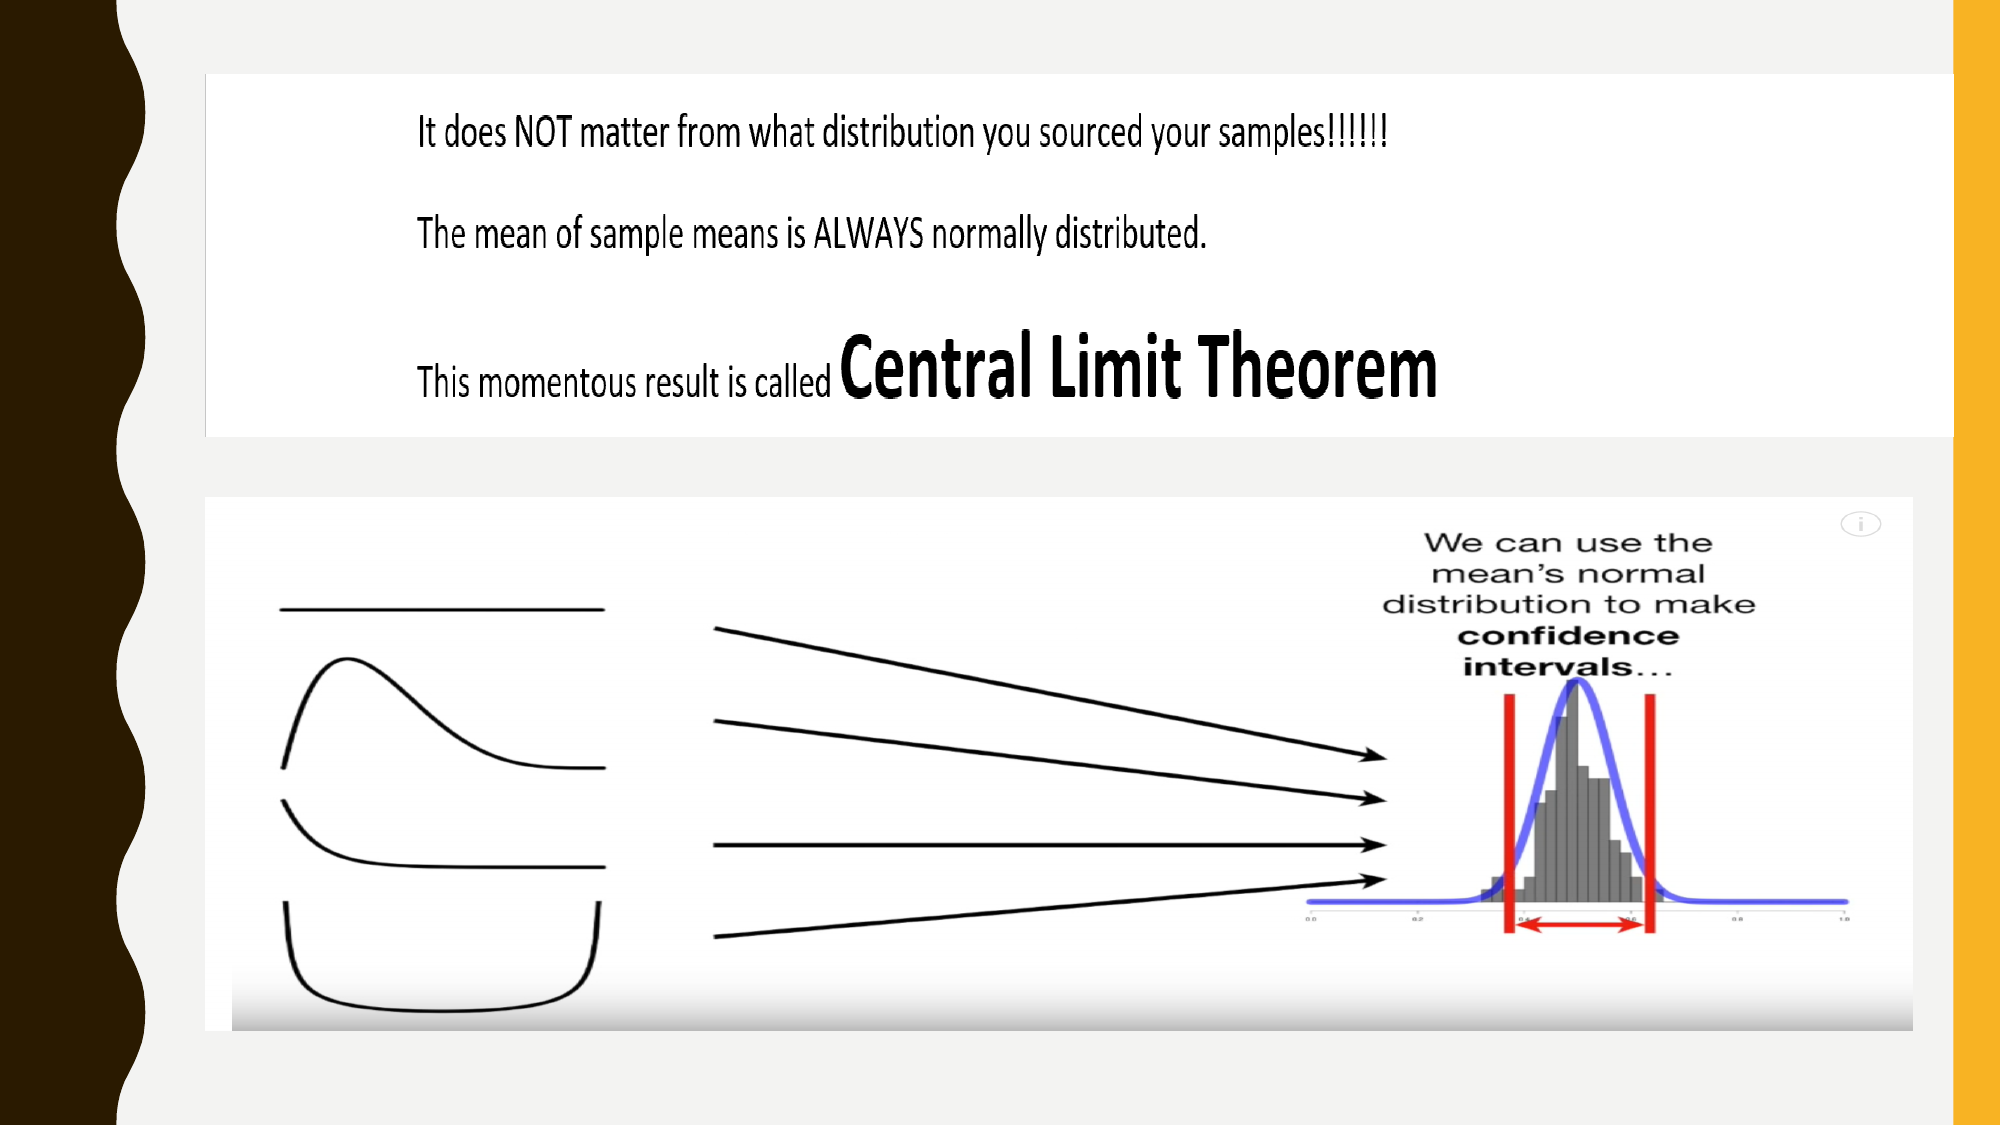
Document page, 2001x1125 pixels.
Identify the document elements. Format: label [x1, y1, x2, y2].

list [205, 497, 1913, 1031]
picture [205, 74, 1954, 437]
